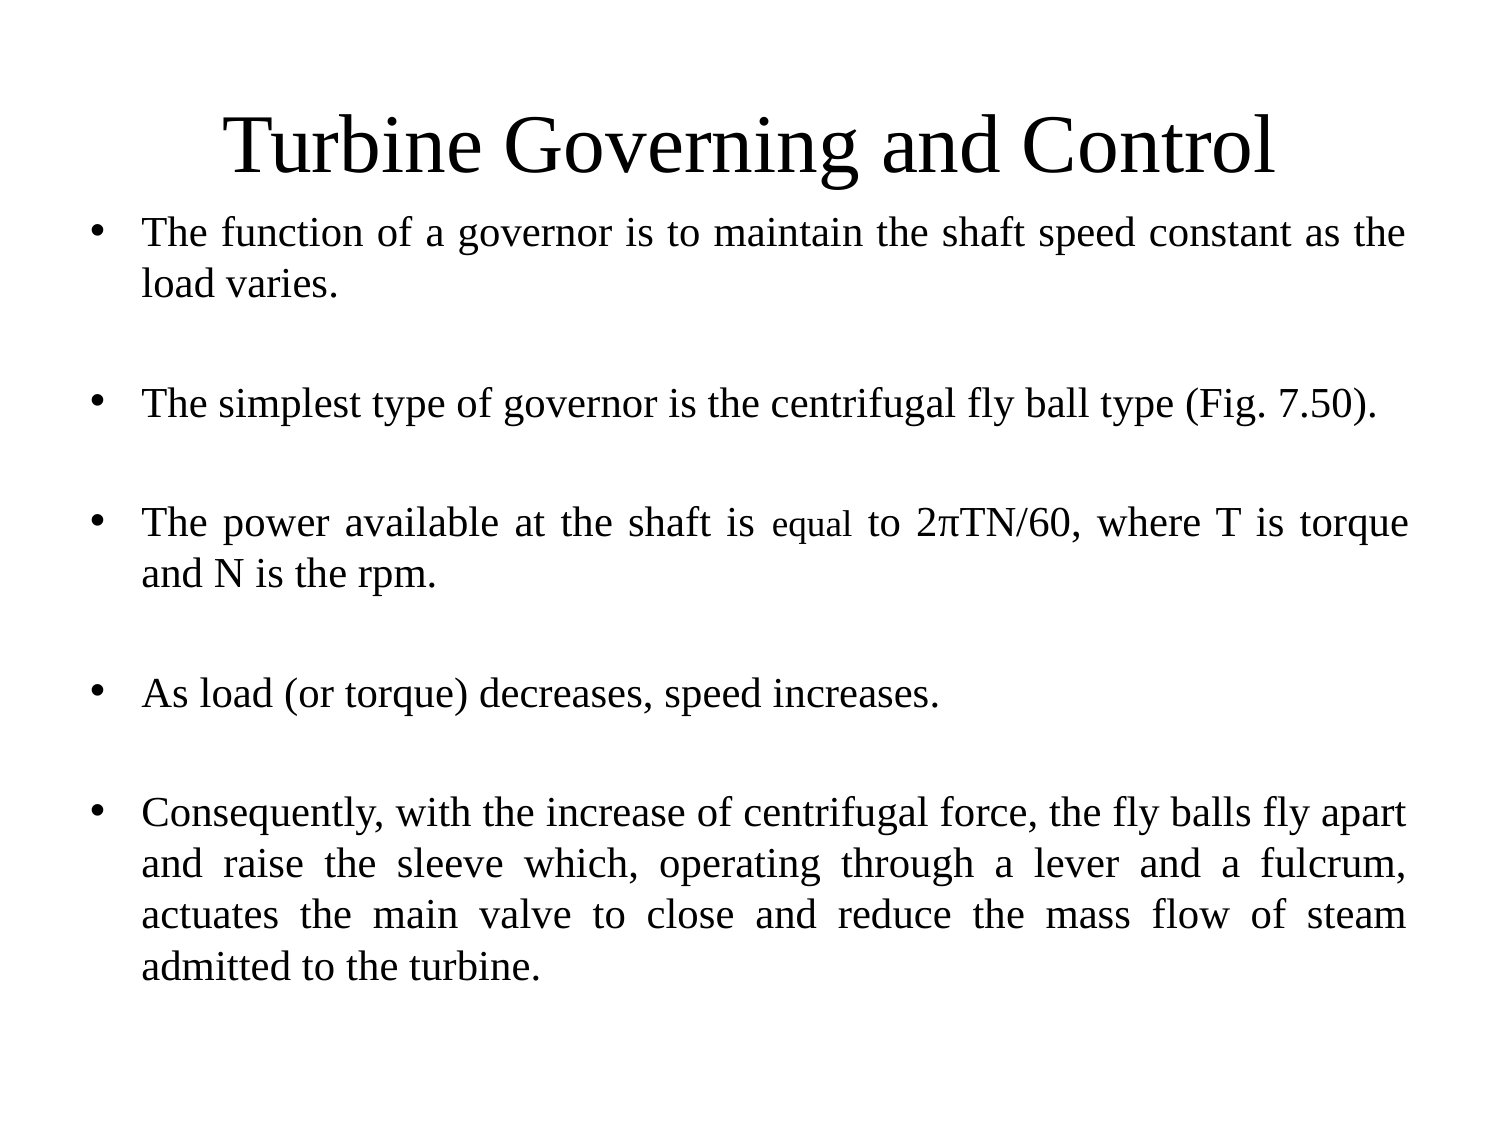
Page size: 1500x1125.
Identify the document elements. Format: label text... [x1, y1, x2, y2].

list The function of a governor is to maintain the shaft speed constant as the load varies. The simplest type of governor is the centrifugal fly ball type (Fig. 7.50). The power available at the shaft is equal to 2πTN/60, where T is torque and N is the rpm. As load (or torque) decreases, speed increases. Consequently, with the increase of centrifugal force, the fly balls fly apart and raise the sleeve which, operating through a lever and a fulcrum, actuates the main valve to close and reduce the mass flow of steam admitted to the turbine. [75, 233, 1425, 1005]
title Turbine Governing and Control [75, 45, 1425, 233]
